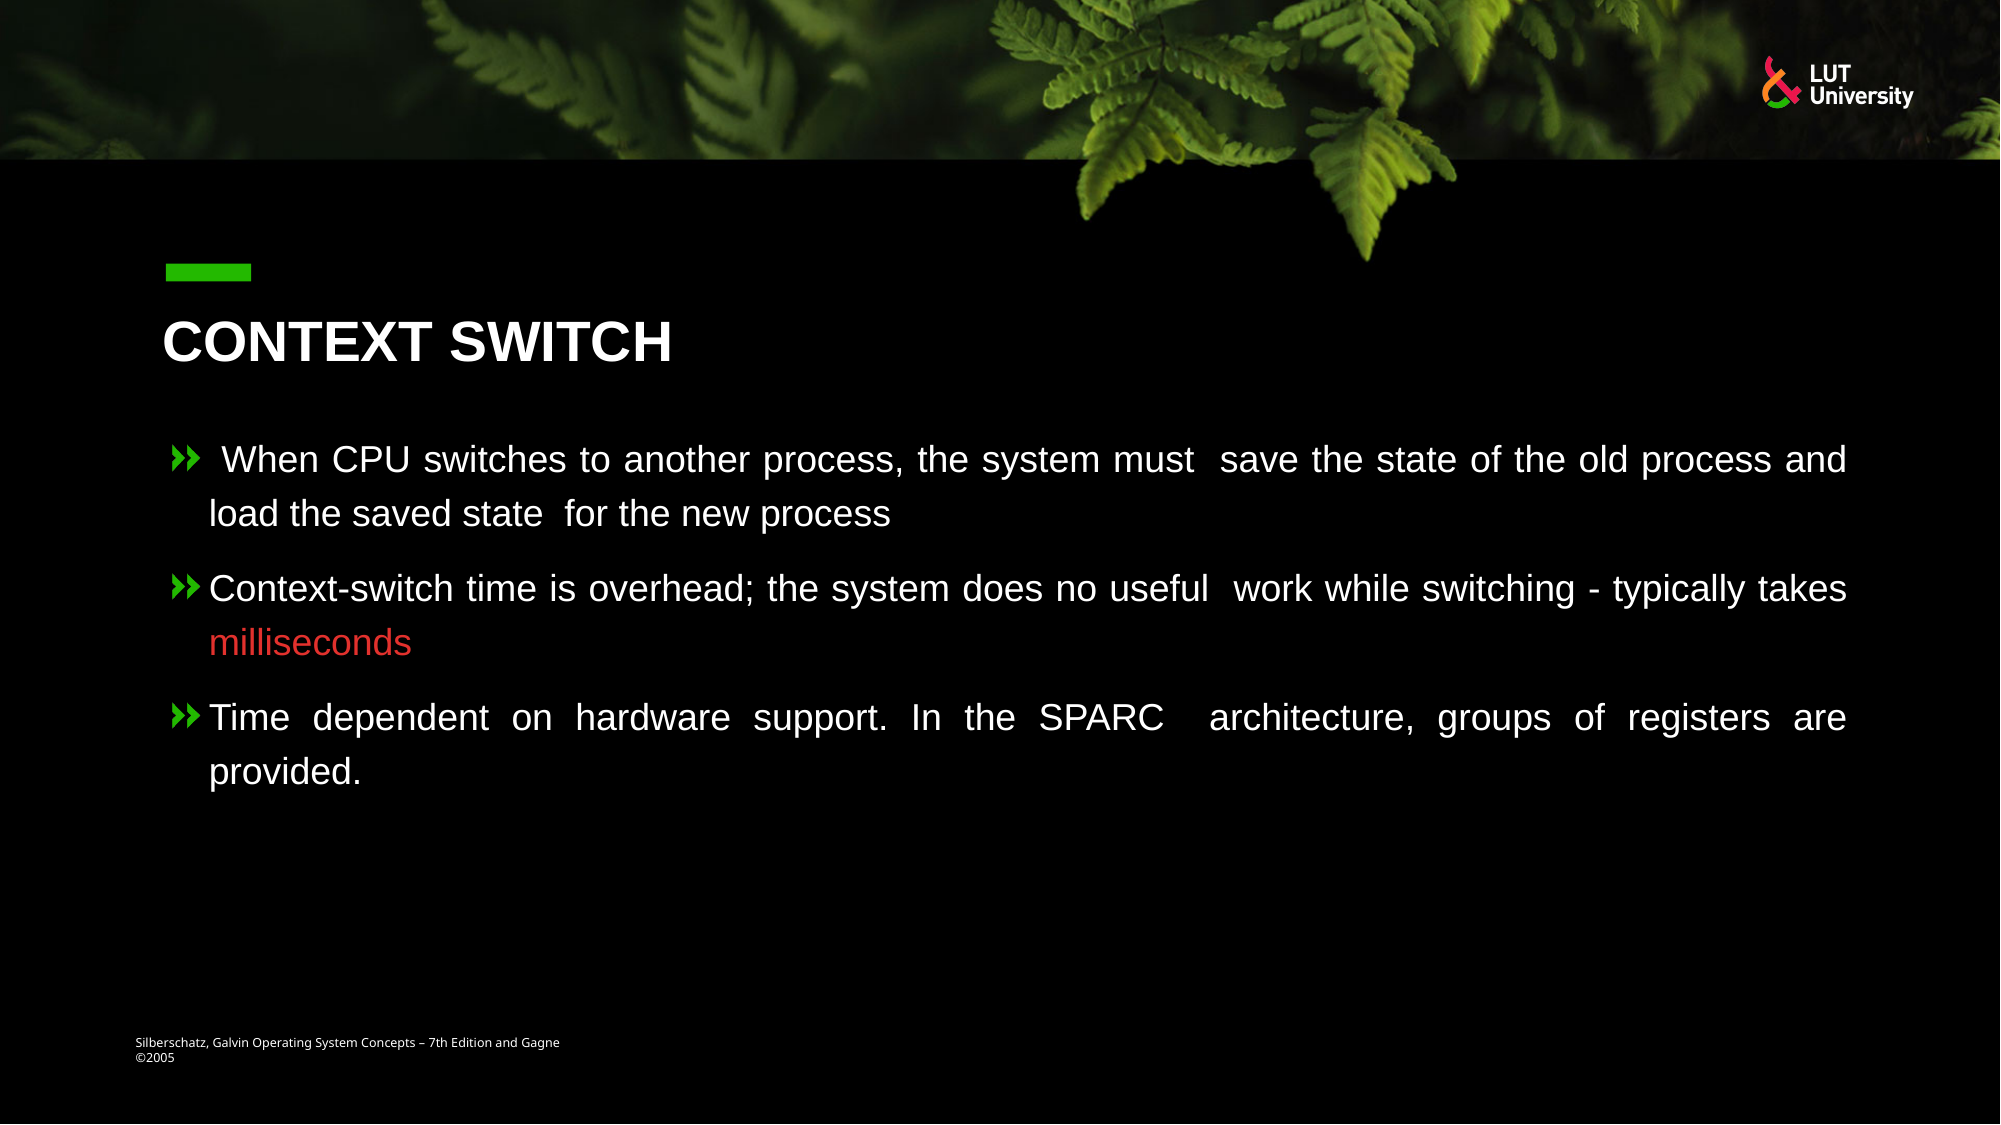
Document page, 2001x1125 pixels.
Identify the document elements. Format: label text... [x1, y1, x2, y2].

text_box Silberschatz, Galvin Operating System Concepts – 7th Edition and Gagne ©2005 [120, 1027, 602, 1073]
list When CPU switches to another process, the system must save the state of the old process and load the saved state for the new process Context-switch time is overhead; the system does no useful work while switching - typically takes milliseconds Time dependent on hardware support. In the SPARC architecture, groups of registers are provided. [156, 418, 1864, 1031]
picture [0, 0, 2000, 1124]
title Context Switch [147, 305, 1873, 382]
